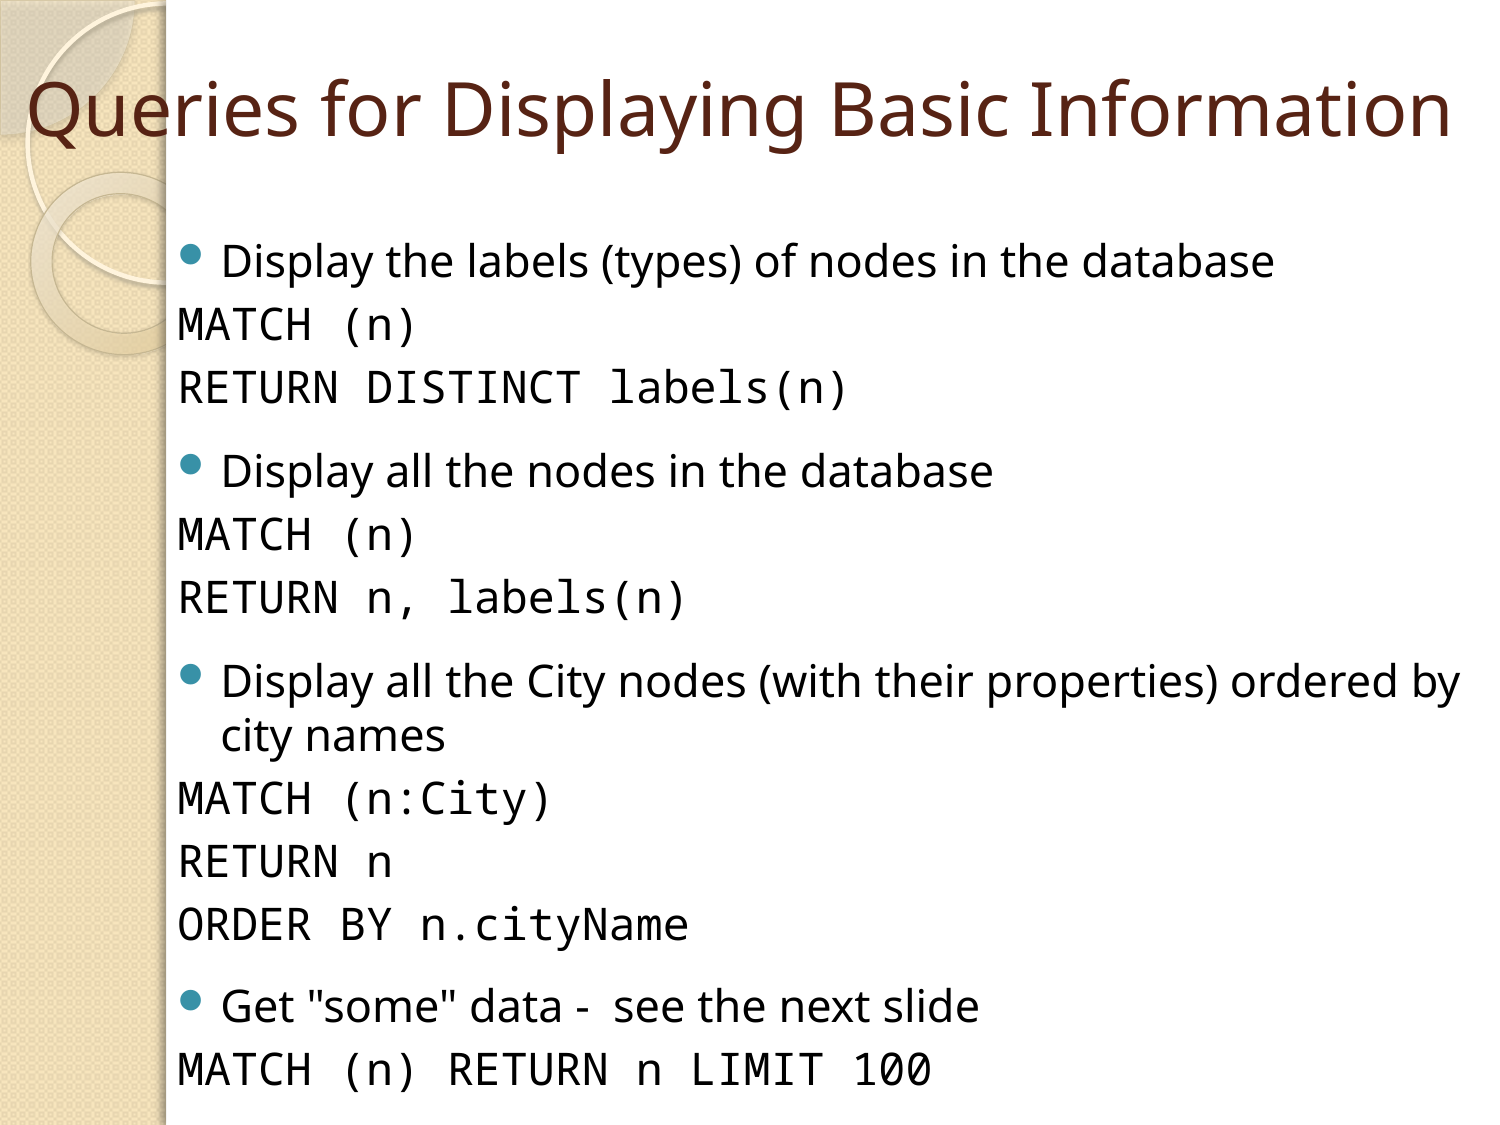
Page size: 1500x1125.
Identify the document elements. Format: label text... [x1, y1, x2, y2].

text_box Display the labels (types) of nodes in the database MATCH (n) RETURN DISTINCT labels(n) Display all the nodes in the database MATCH (n) RETURN n, labels(n) Display all the City nodes (with their properties) ordered by city names MATCH (n:City) RETURN n ORDER BY n.cityName Get "some" data - see the next slide MATCH (n) RETURN n LIMIT 100 [149, 224, 1500, 1113]
title Queries for Displaying Basic Information [0, 12, 1500, 200]
